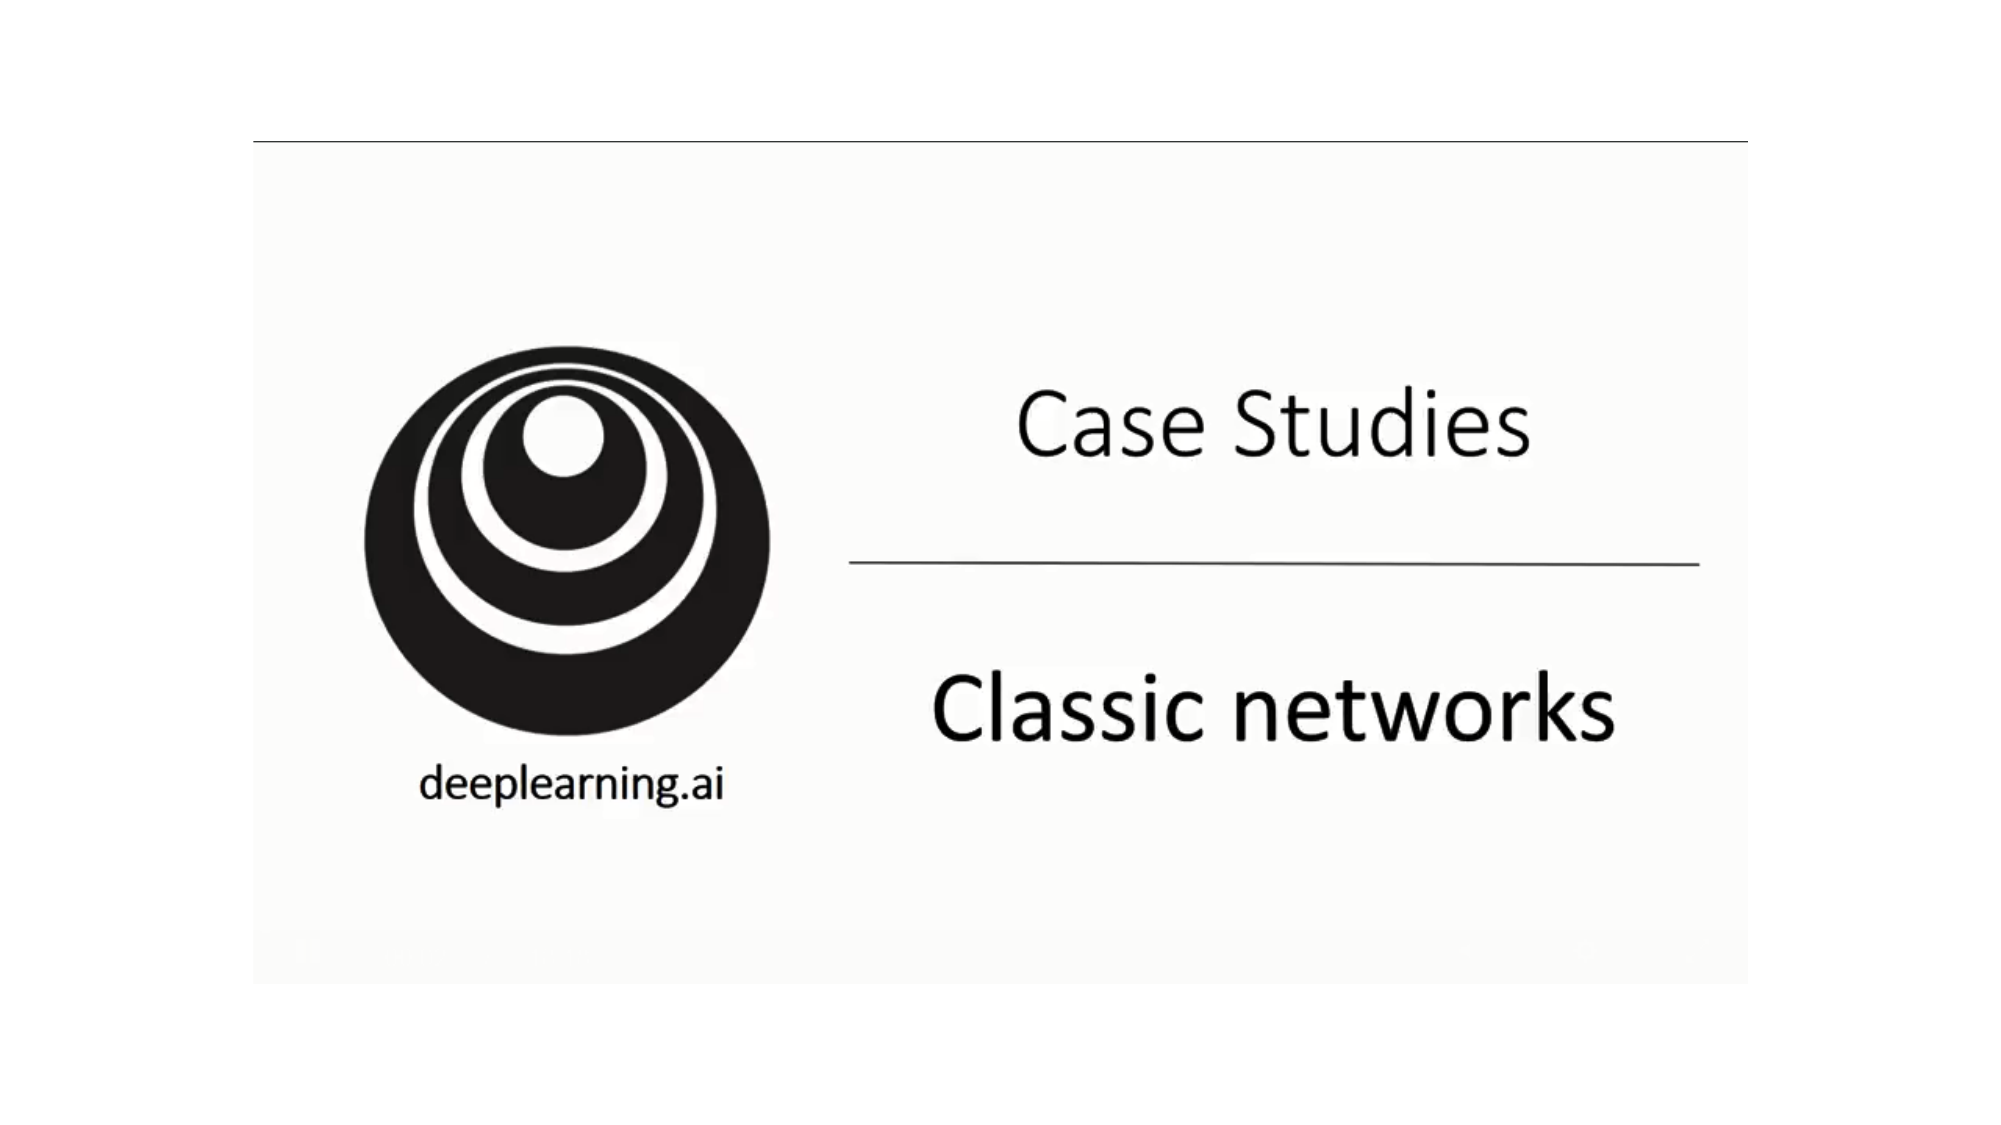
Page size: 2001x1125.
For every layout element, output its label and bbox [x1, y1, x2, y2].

picture [252, 141, 1748, 984]
